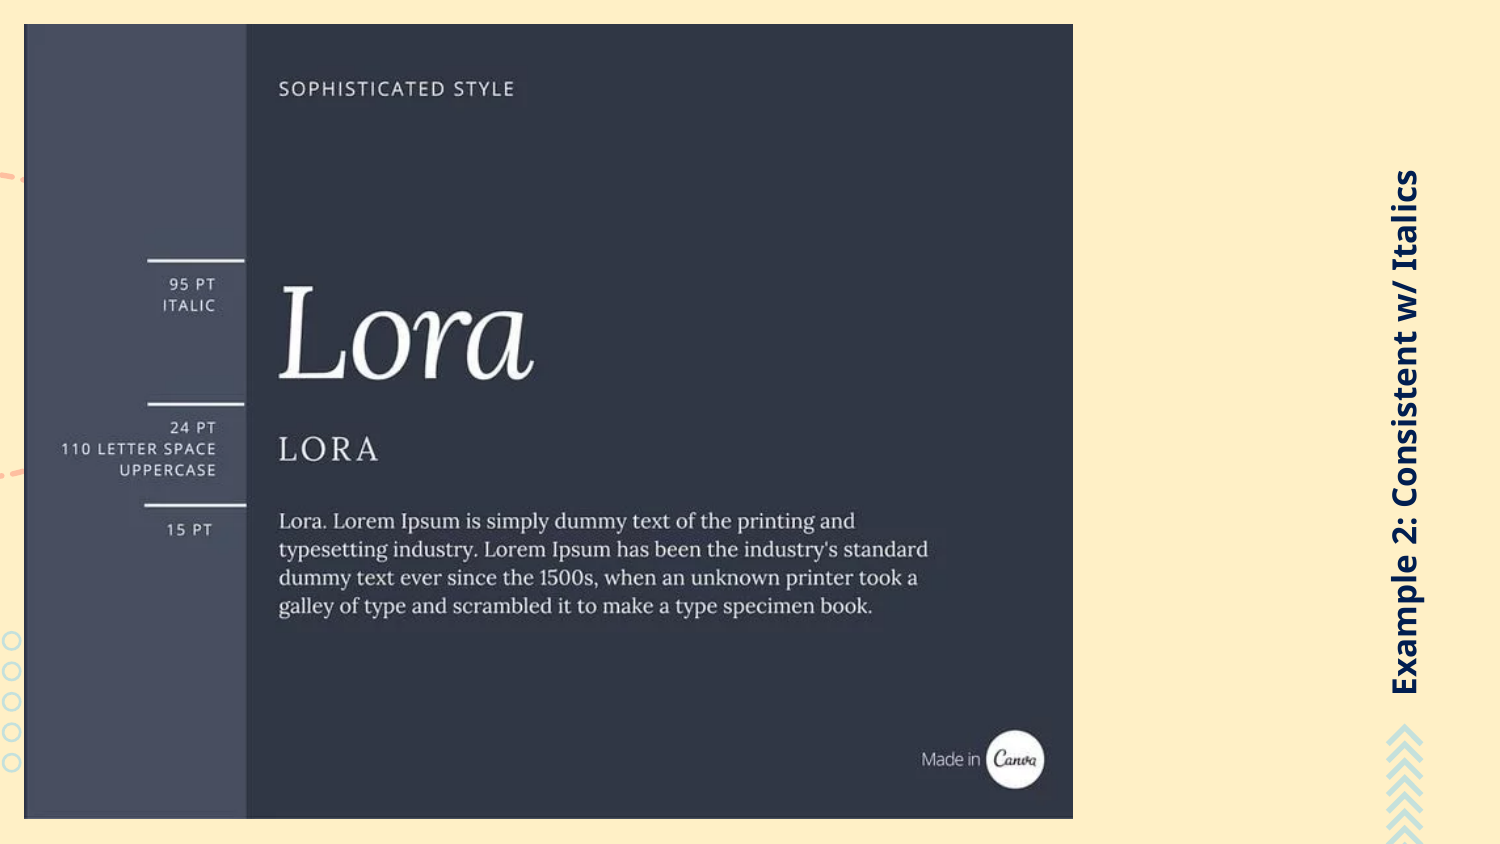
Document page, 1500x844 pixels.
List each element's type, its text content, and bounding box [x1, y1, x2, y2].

picture [24, 24, 1074, 819]
title Example 2: Consistent w/ Italics [1368, 0, 1442, 712]
